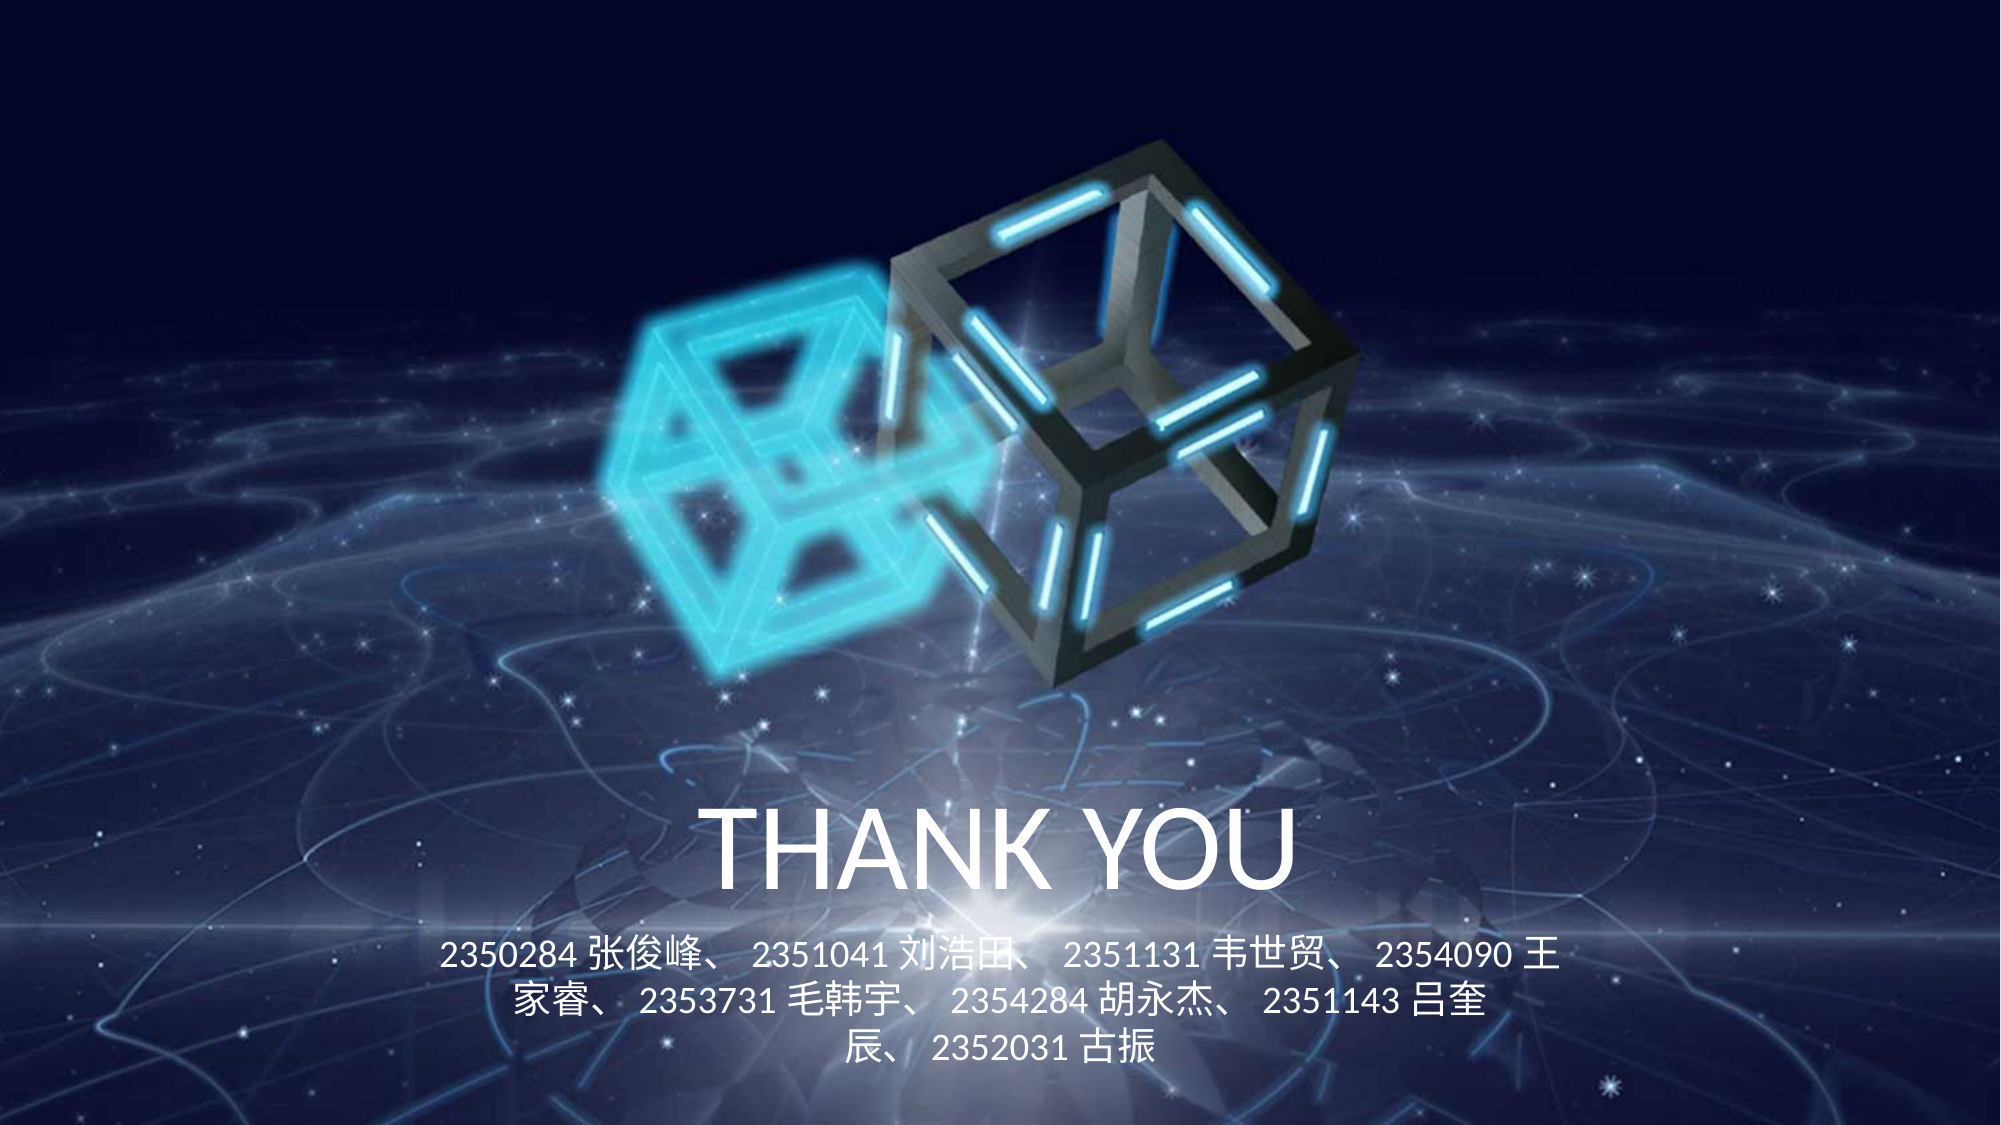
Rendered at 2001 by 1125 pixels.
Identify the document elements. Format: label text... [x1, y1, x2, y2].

picture [0, 0, 2001, 1125]
text_box THANK YOU [0, 757, 2000, 922]
text_box 2350284张俊峰、2351041刘浩田、2351131韦世贸、2354090王家睿、2353731毛韩宇、2354284胡永杰、2351143吕奎辰、2352031古振 [405, 921, 1595, 1076]
